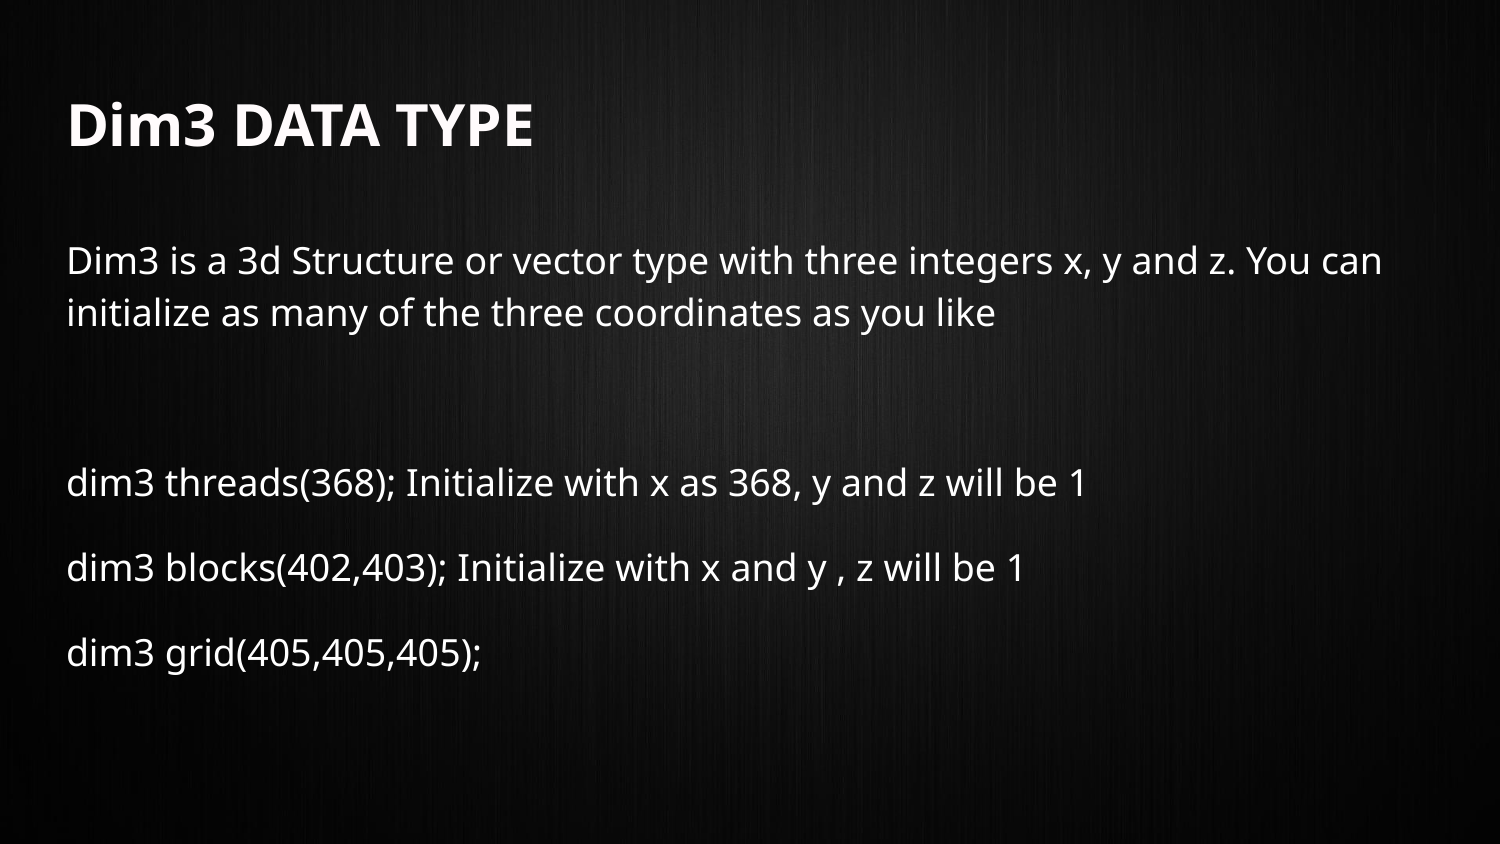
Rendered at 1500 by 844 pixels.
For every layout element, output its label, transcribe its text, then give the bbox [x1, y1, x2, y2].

picture [0, 0, 1500, 844]
title Dim3 DATA TYPE [51, 72, 1449, 167]
list Dim3 is a 3d Structure or vector type with three integers x, y and z. You can initialize as many of the three coordinates as you like dim3 threads(368); Initialize with x as 368, y and z will be 1 dim3 blocks(402,403); Initialize with x and y , z will be 1 dim3 grid(405,405,405); [51, 215, 1449, 776]
